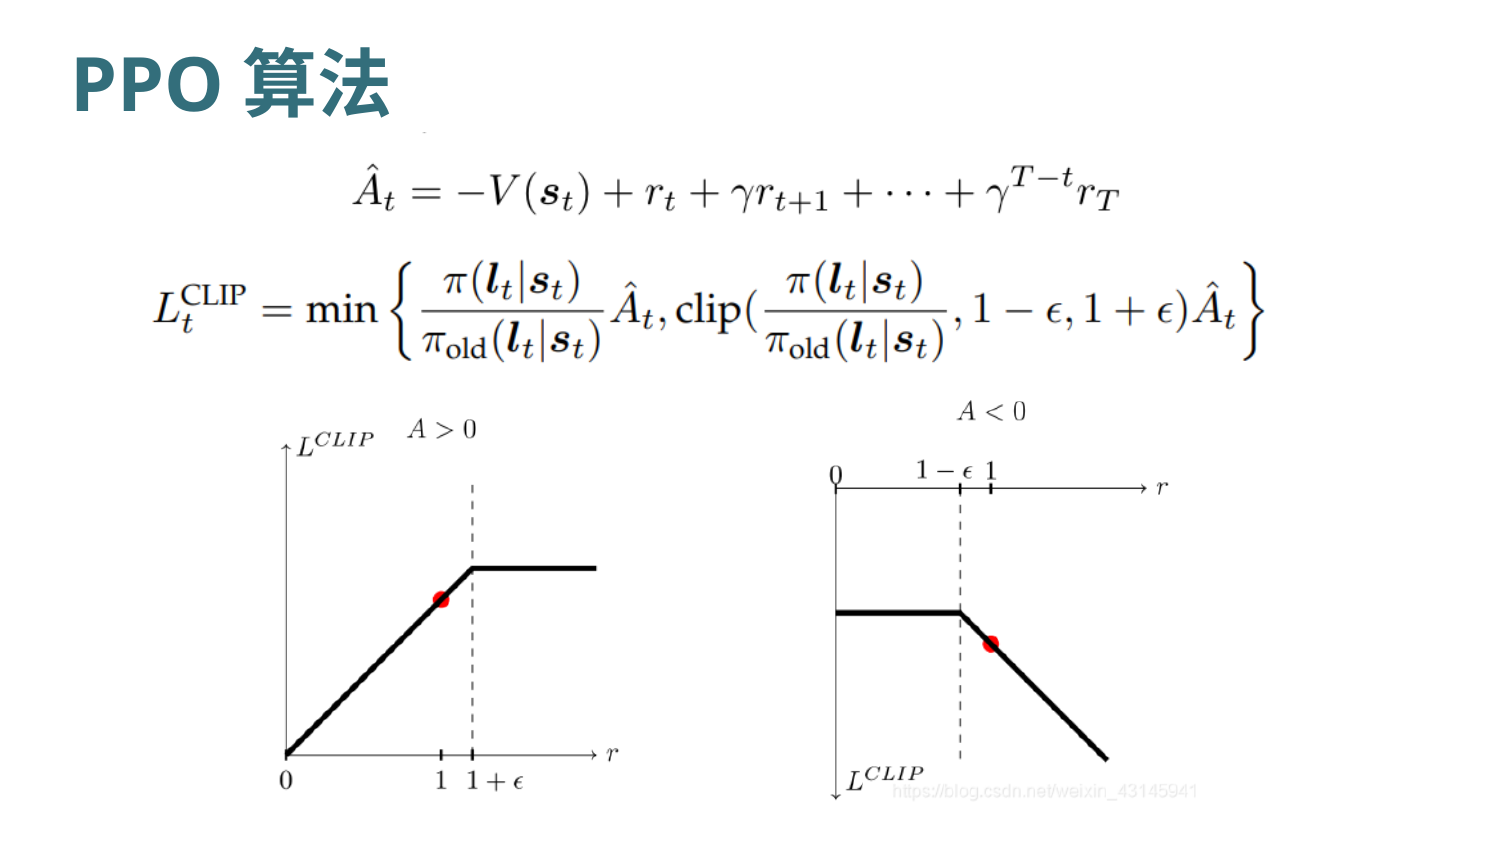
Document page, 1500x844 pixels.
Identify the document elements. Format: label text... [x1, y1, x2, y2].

picture [146, 132, 1273, 813]
title PPO算法 [55, 21, 1086, 148]
